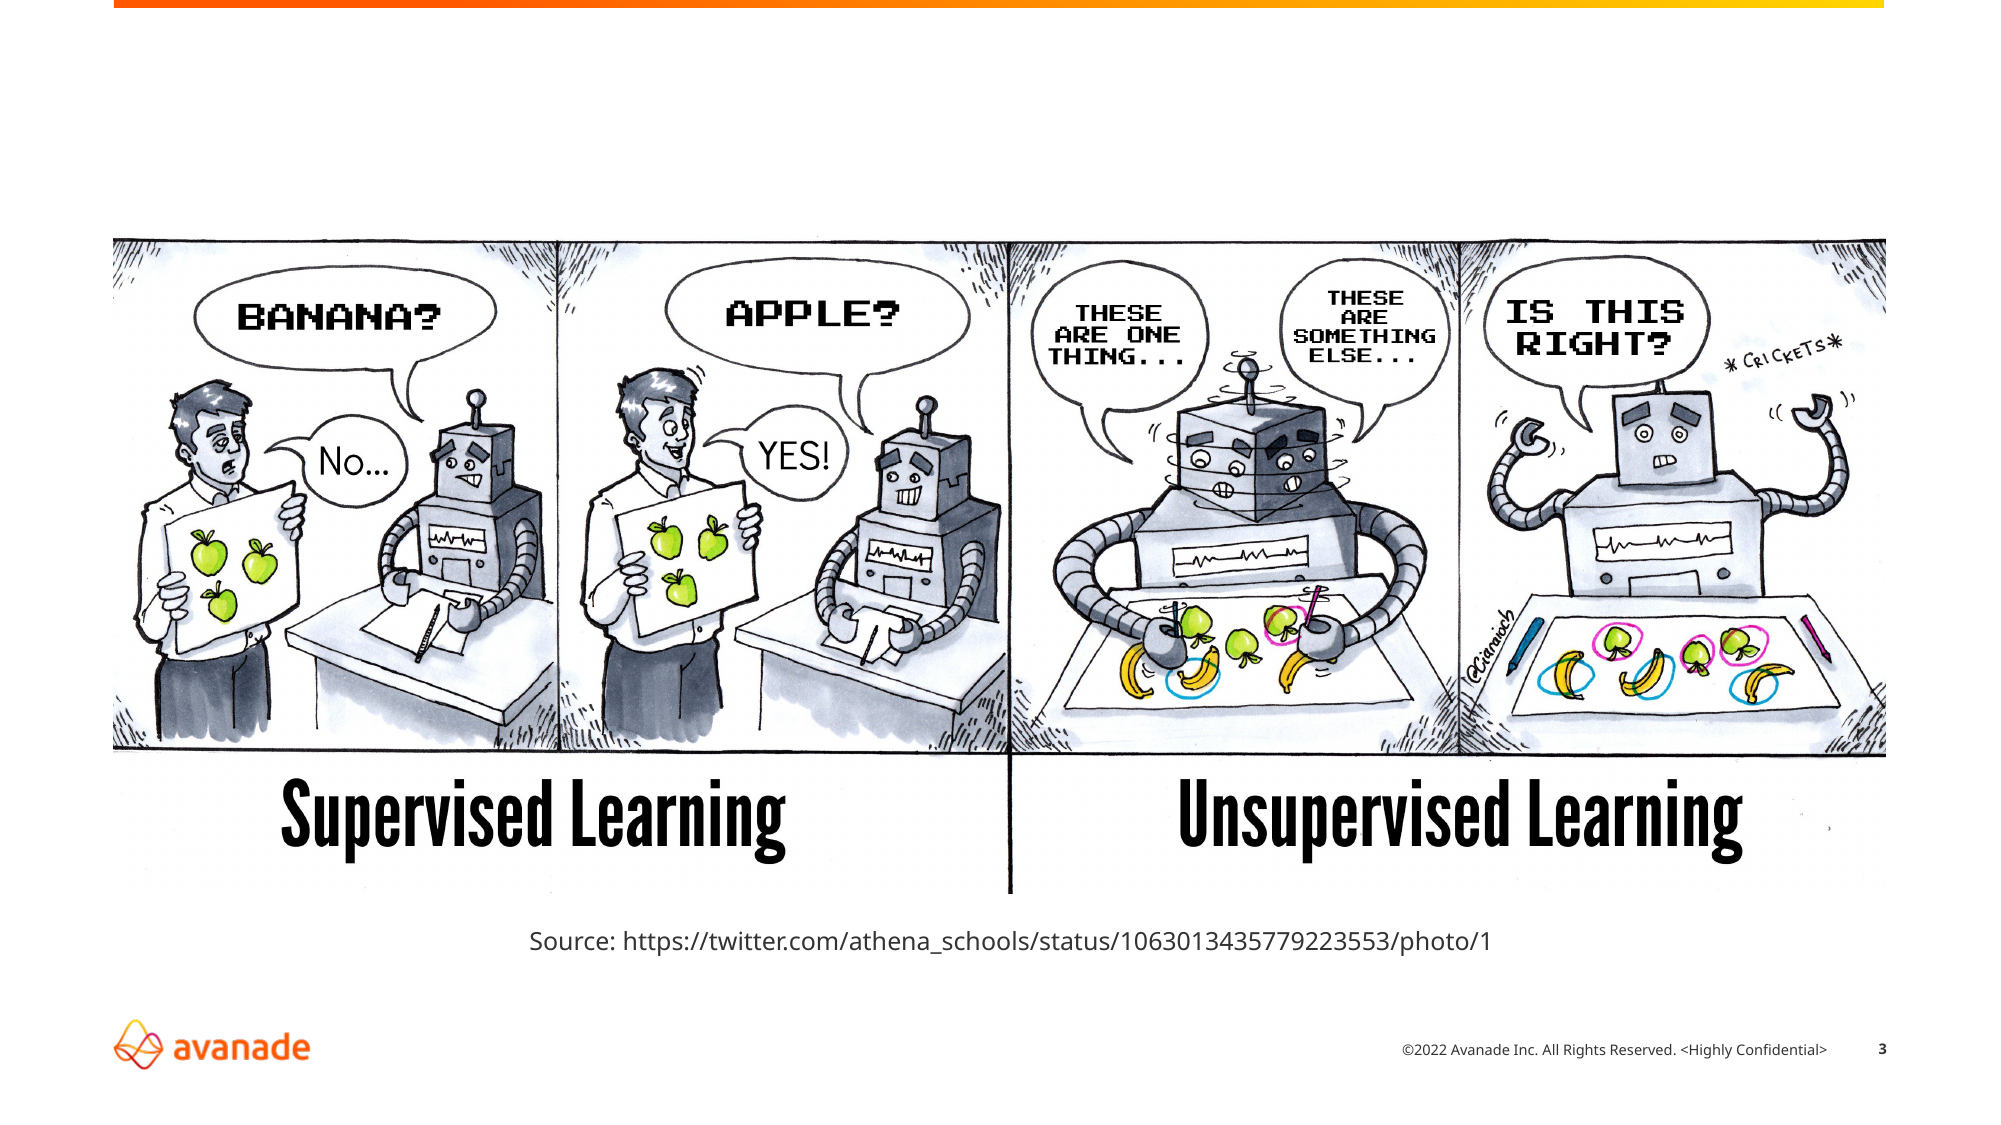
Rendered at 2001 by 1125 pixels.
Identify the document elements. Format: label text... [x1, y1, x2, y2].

text_box Source: https://twitter.com/athena_schools/status/1063013435779223553/photo/1 [514, 918, 1510, 964]
picture [93, 999, 339, 1090]
picture [113, 235, 1886, 894]
